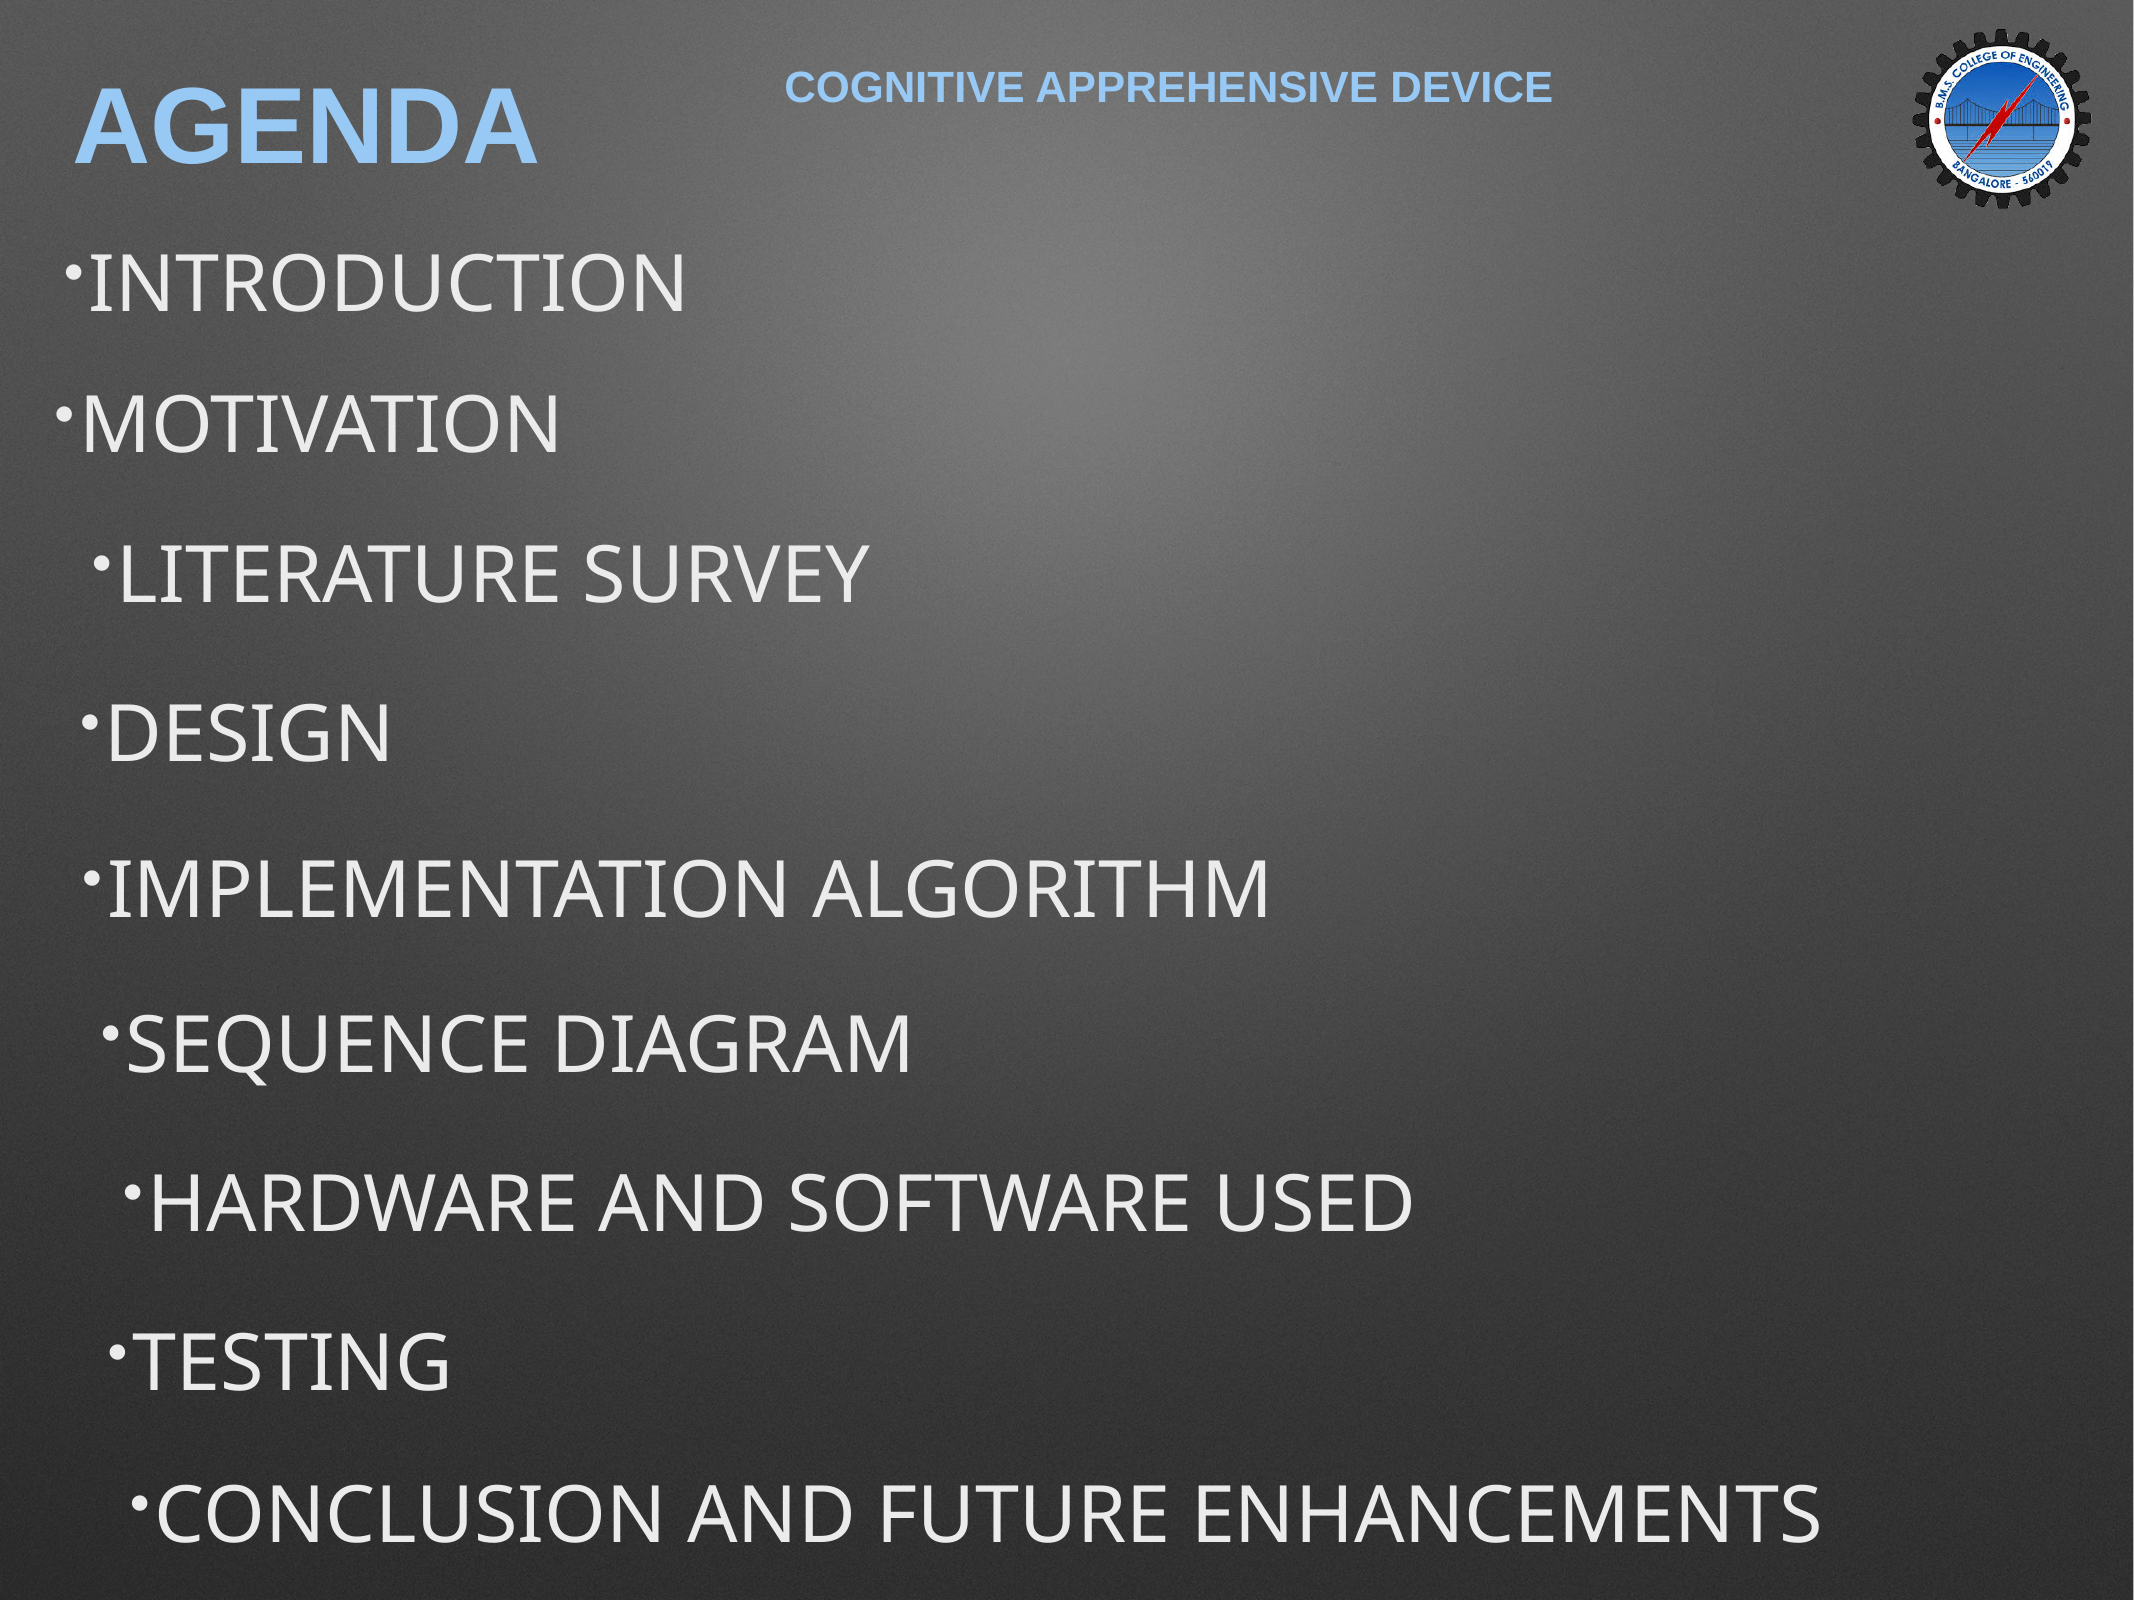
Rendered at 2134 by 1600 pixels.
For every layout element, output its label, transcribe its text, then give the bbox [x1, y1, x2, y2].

text_box SEQUENCE DIAGRAM [92, 985, 924, 1097]
title AGENDA [63, 45, 791, 195]
text_box CONCLUSION AND FUTURE ENHANCEMENTS [121, 1455, 1832, 1567]
text_box INTRODUCTION [55, 224, 699, 336]
text_box TESTING [99, 1303, 462, 1415]
text_box COGNITIVE APPREHENSIVE DEVICE [591, 42, 1822, 120]
text_box DESIGN [71, 674, 404, 786]
text_box HARDWARE AND SOFTWARE USED [114, 1144, 1426, 1256]
text_box MOTIVATION [45, 365, 573, 477]
text_box IMPLEMENTATION ALGORITHM [73, 829, 1283, 942]
text_box LITERATURE SURVEY [83, 514, 879, 627]
picture [0, 0, 2134, 1600]
